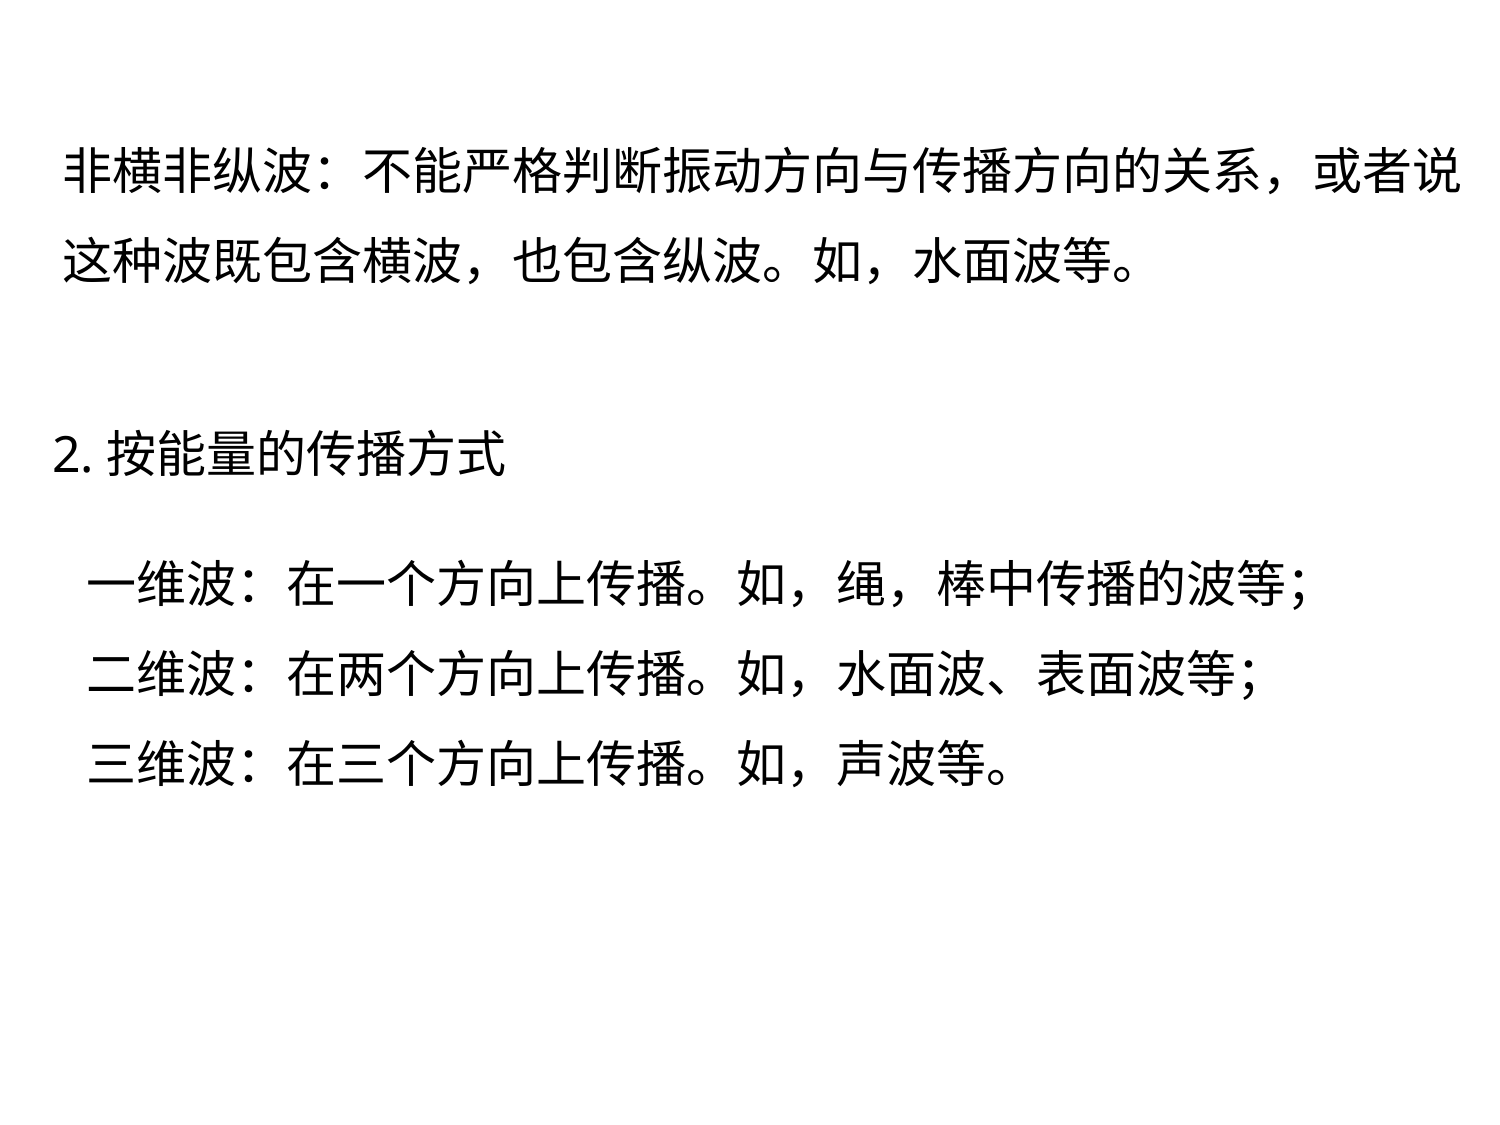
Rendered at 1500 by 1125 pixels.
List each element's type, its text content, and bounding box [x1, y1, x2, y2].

text_box 2.按能量的传播方式 [37, 385, 521, 490]
text_box 一维波：在一个方向上传播。如，绳，棒中传播的波等； 二维波：在两个方向上传播。如，水面波、表面波等； 三维波：在三个方向上传播。如，声波等。 [71, 515, 1351, 800]
text_box 非横非纵波：不能严格判断振动方向与传播方向的关系，或者说这种波既包含横波，也包含纵波。如，水面波等。 [47, 101, 1481, 297]
